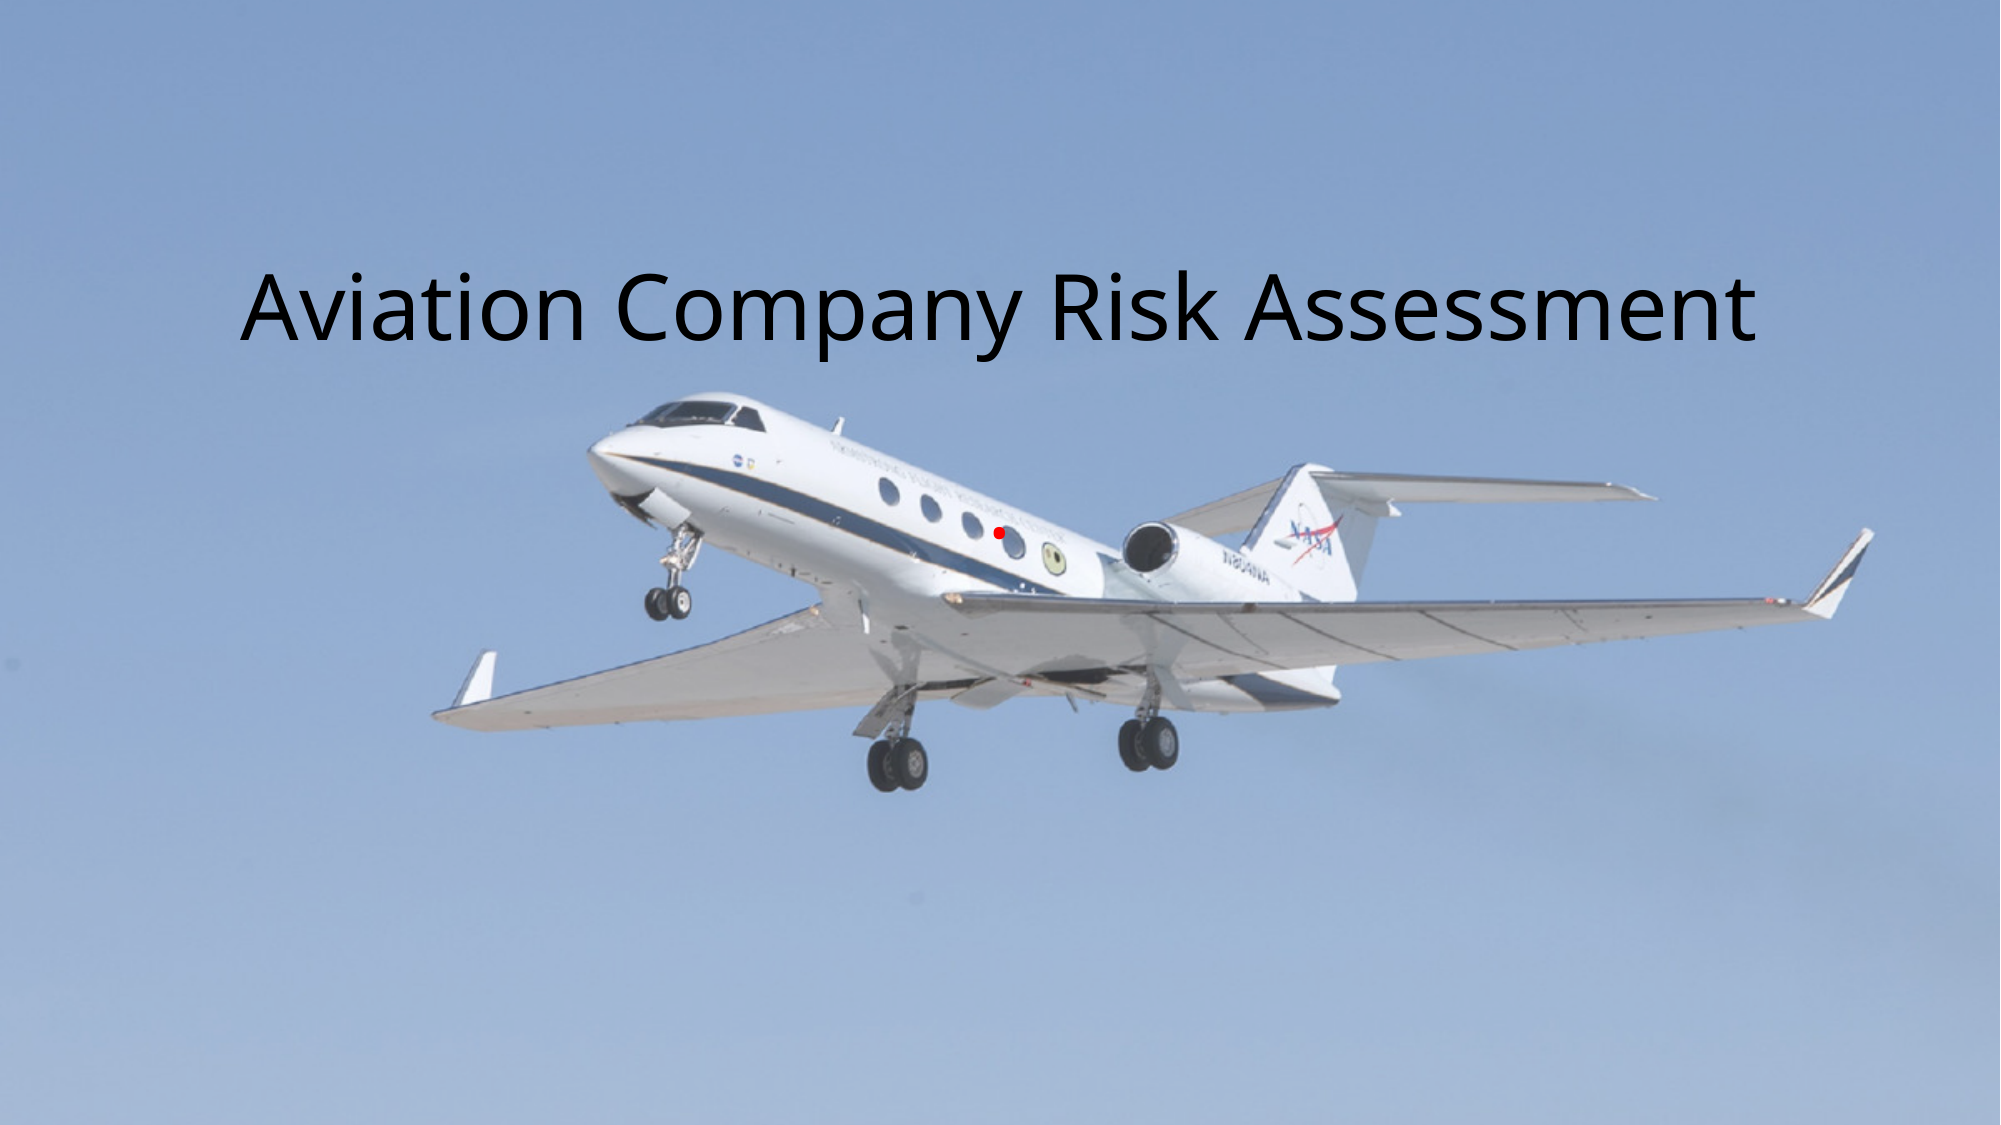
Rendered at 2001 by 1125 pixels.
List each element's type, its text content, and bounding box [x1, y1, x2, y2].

title Aviation Company Risk Assessment . [0, 0, 2000, 1125]
